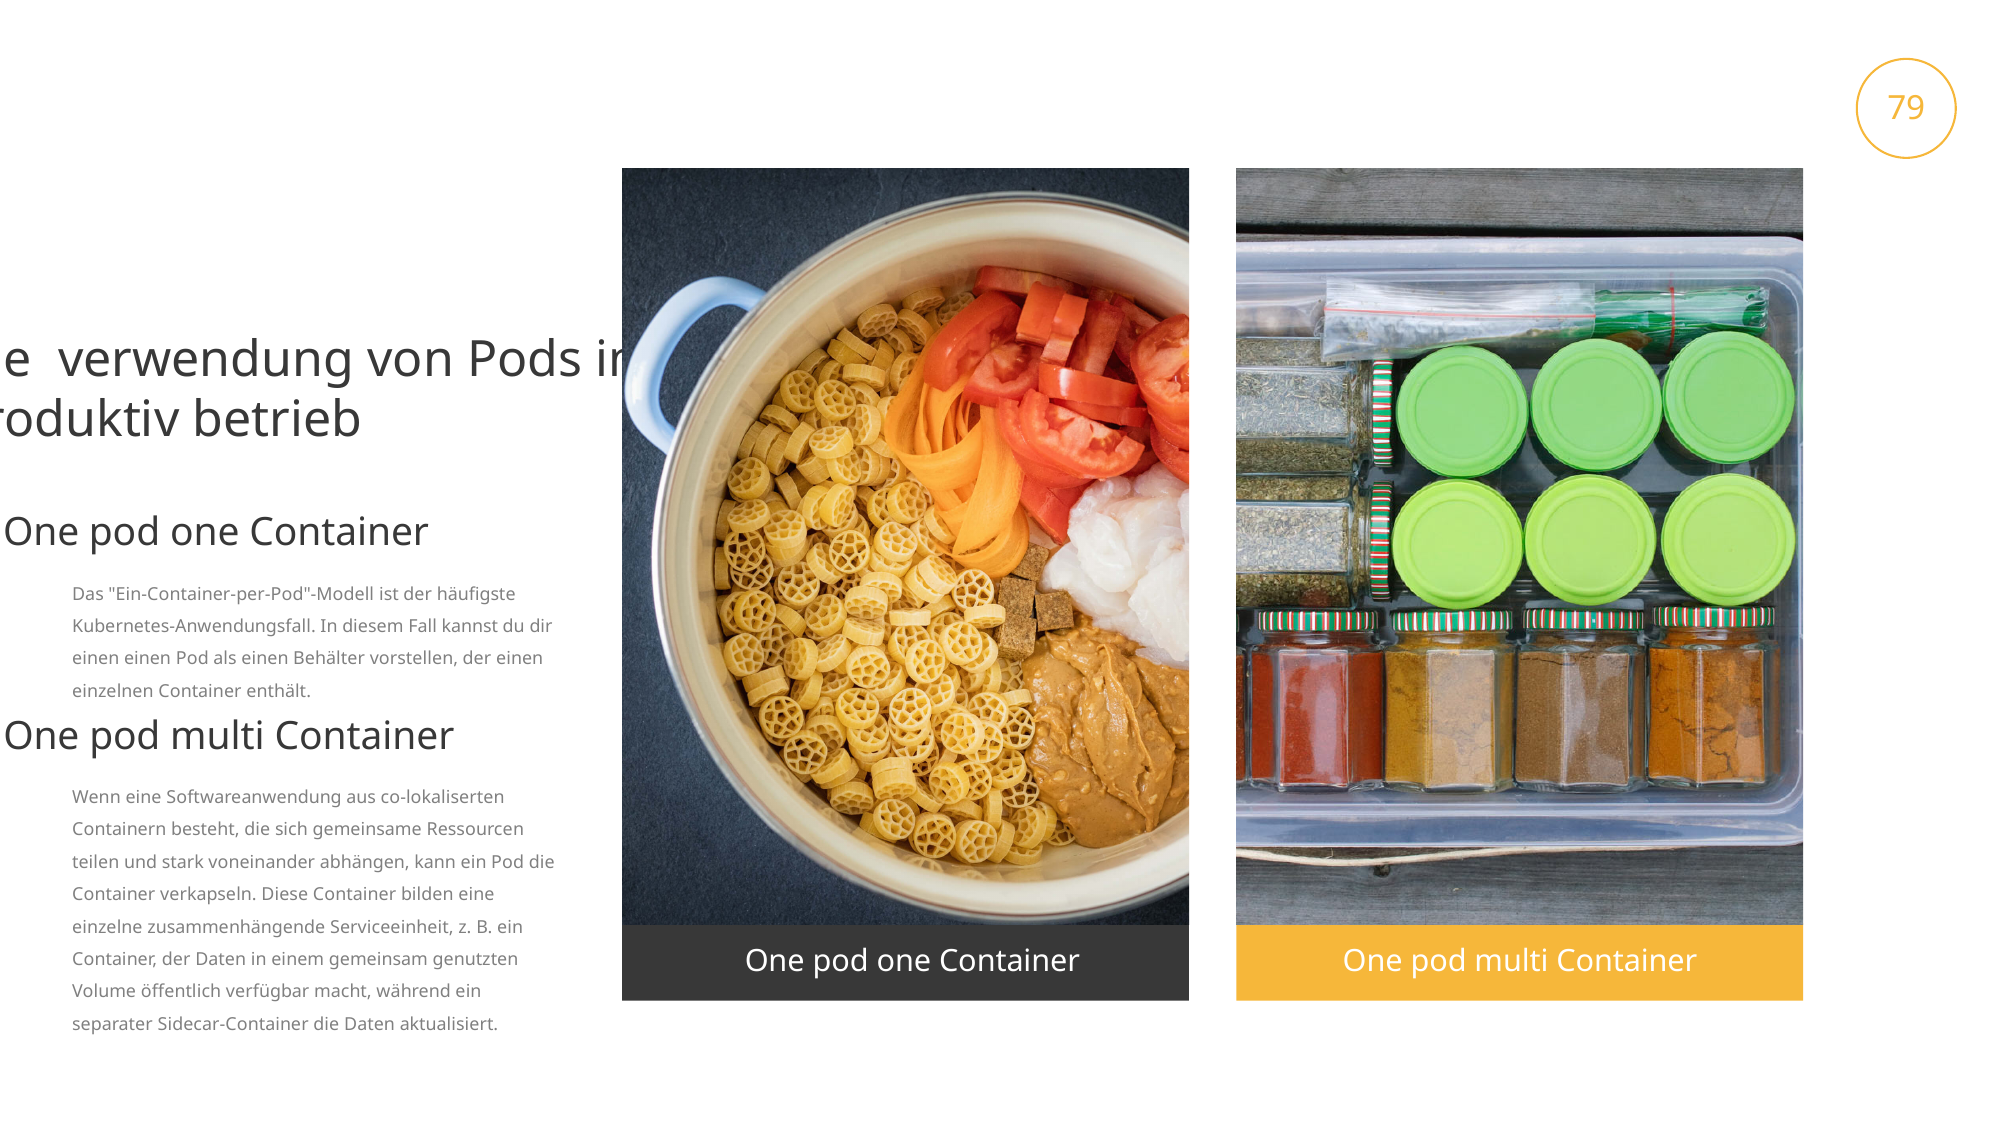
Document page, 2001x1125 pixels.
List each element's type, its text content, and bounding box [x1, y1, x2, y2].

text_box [55, 702, 575, 1042]
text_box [1856, 58, 1956, 158]
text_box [1236, 925, 1804, 1001]
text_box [621, 924, 1189, 1001]
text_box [55, 499, 575, 702]
text_box Die verwendung von Pods im Produktiv betrieb [0, 319, 622, 455]
picture [622, 168, 1190, 925]
picture [1236, 168, 1804, 925]
